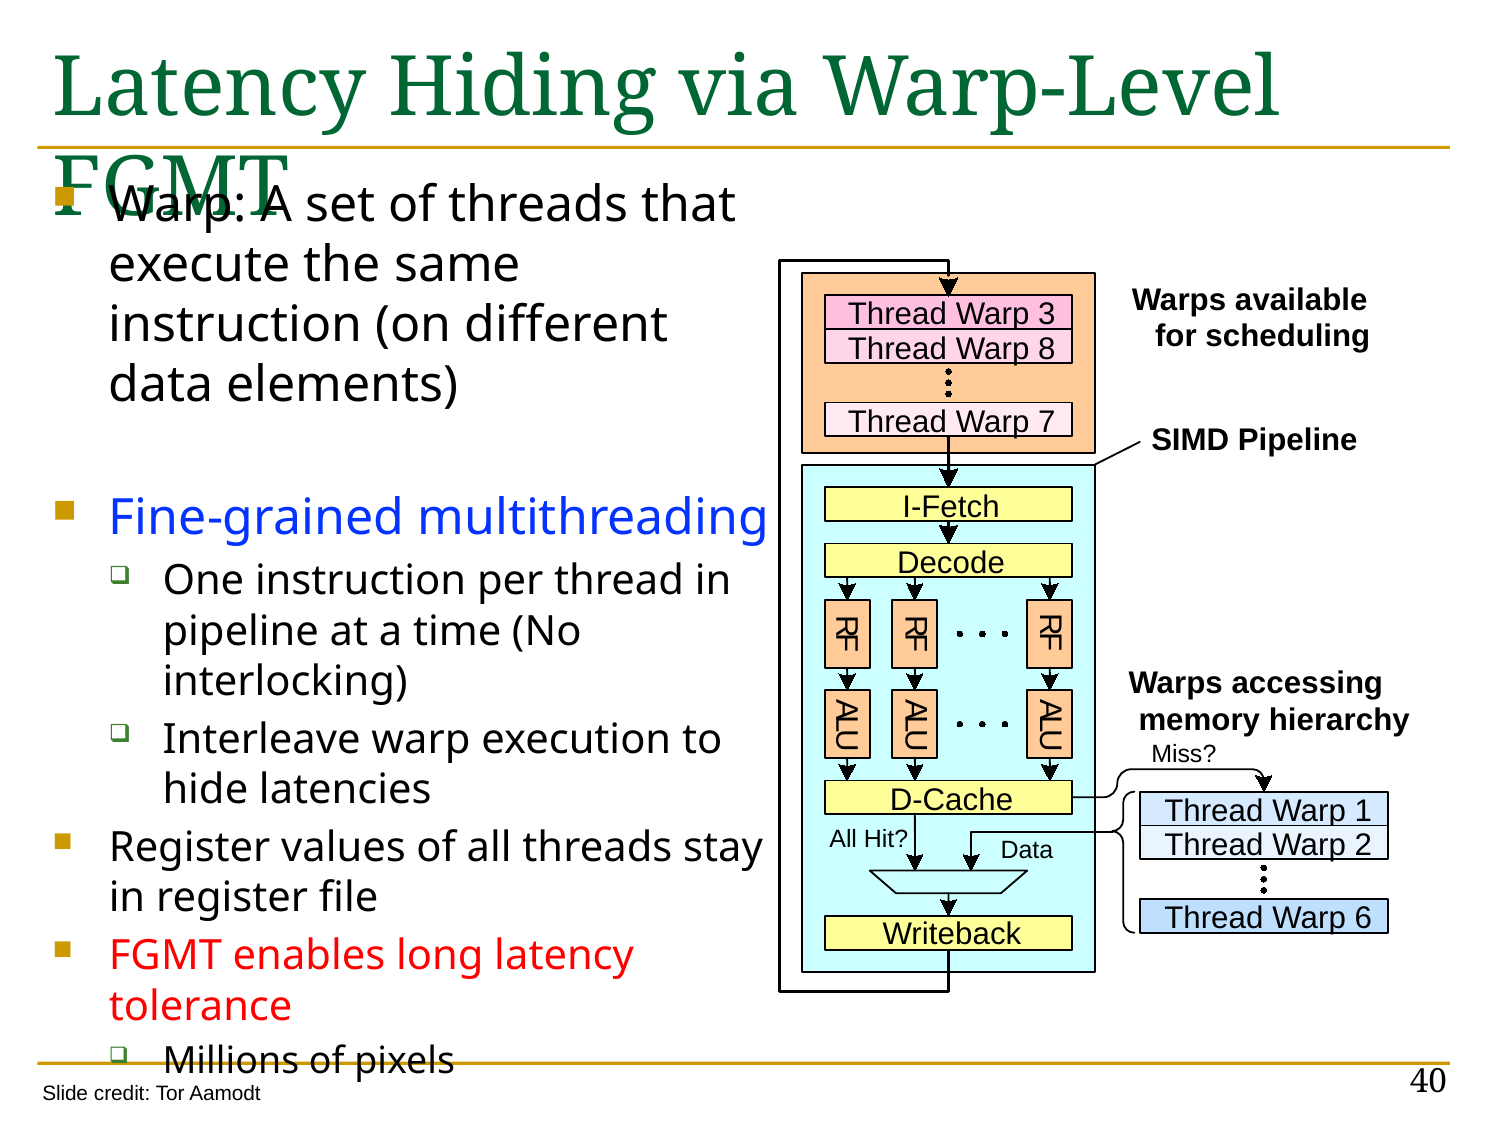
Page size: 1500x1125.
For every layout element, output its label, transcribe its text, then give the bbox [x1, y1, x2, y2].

title Latency Hiding via Warp-Level FGMT [37, 24, 1450, 200]
list Warp: A set of threads that execute the same instruction (on different data elements) Fine-grained multithreading One instruction per thread in pipeline at a time (No interlocking) Interleave warp execution to hide latencies Register values of all threads stay in register file FGMT enables long latency tolerance Millions of pixels [37, 163, 788, 1016]
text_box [775, 259, 1411, 992]
slide_number 40 [1111, 1036, 1462, 1112]
text_box Slide credit: Tor Aamodt [27, 1072, 276, 1112]
